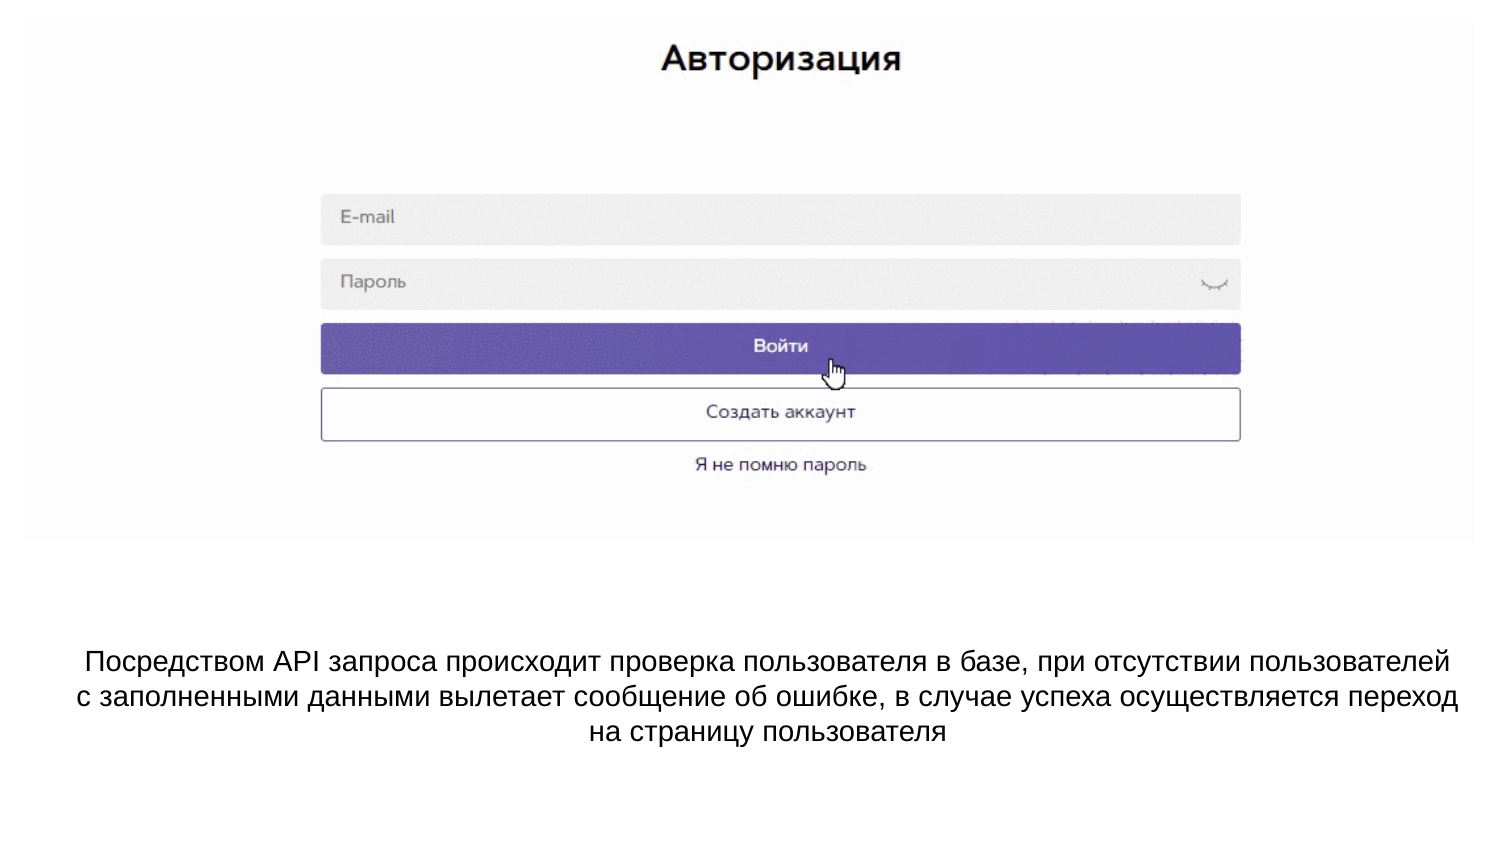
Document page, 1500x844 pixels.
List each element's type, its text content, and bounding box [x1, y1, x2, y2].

picture [24, 23, 1476, 543]
text_box Посредством API запроса происходит проверка пользователя в базе, при отсутствии пользователей с заполненными данными вылетает сообщение об ошибке, в случае успеха осуществляется переход на страницу пользователя [61, 627, 1475, 763]
